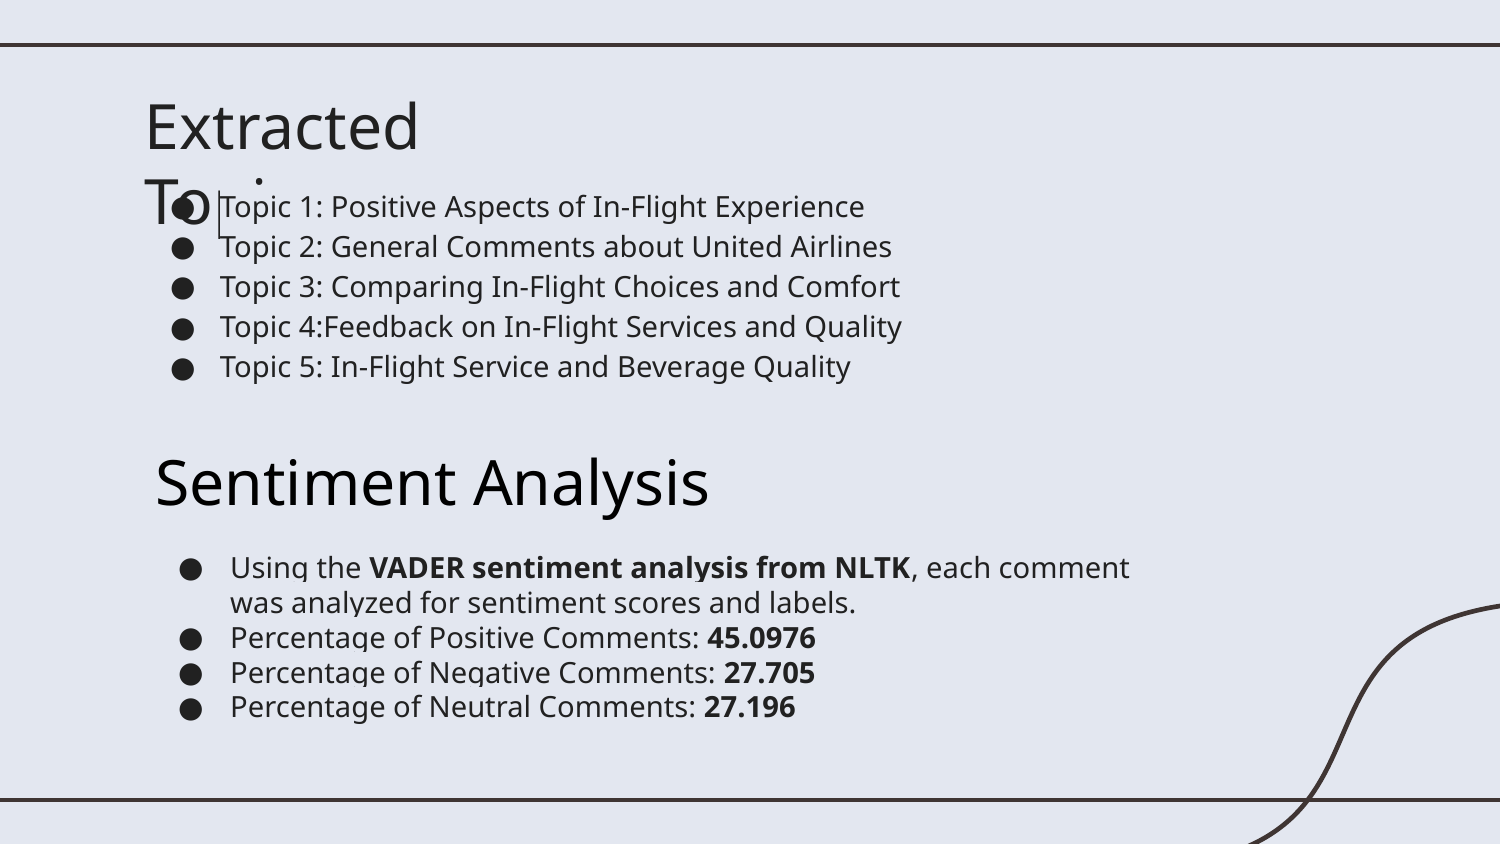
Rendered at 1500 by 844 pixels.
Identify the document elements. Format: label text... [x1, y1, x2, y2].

text_box Topic 1: Positive Aspects of In-Flight Experience Topic 2: General Comments about United Airlines Topic 3: Comparing In-Flight Choices and Comfort Topic 4:Feedback on In-Flight Services and Quality Topic 5: In-Flight Service and Beverage Quality [130, 167, 1341, 399]
text_box Sentiment Analysis [140, 427, 1132, 533]
text_box Extracted Topics [130, 71, 623, 167]
text_box Using the VADER sentiment analysis from NLTK, each comment was analyzed for sentiment scores and labels. Percentage of Positive Comments: 45.0976 Percentage of Negative Comments: 27.705 Percentage of Neutral Comments: 27.196 [140, 533, 1181, 739]
